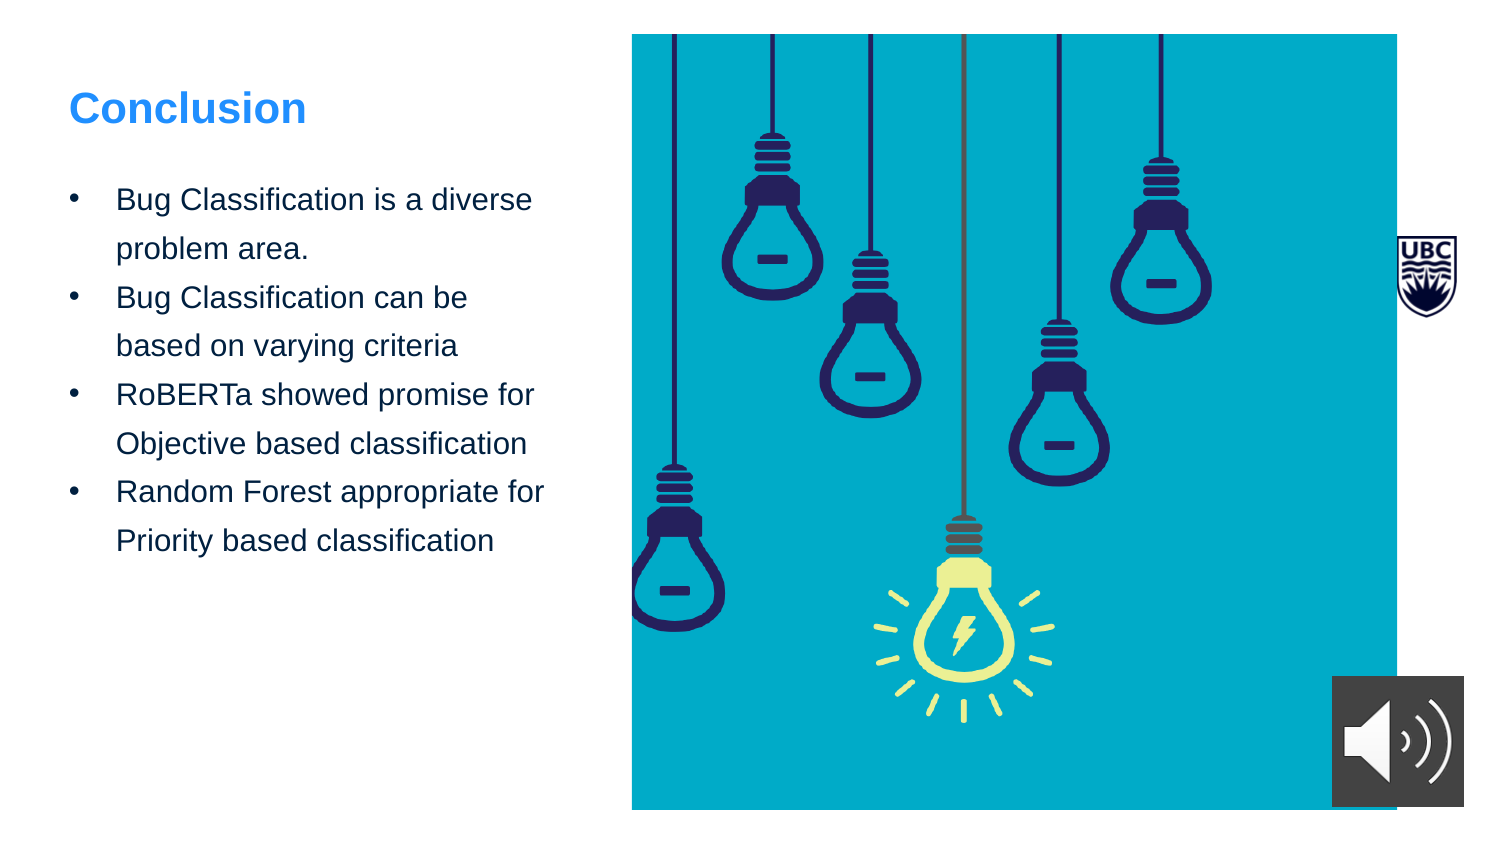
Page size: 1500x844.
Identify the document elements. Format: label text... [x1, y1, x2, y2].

title Conclusion [68, 79, 626, 154]
picture [631, 34, 1465, 810]
list Bug Classification is a diverse problem area. Bug Classification can be based on varying criteria RoBERTa showed promise for Objective based classification Random Forest appropriate for Priority based classification [68, 168, 561, 775]
